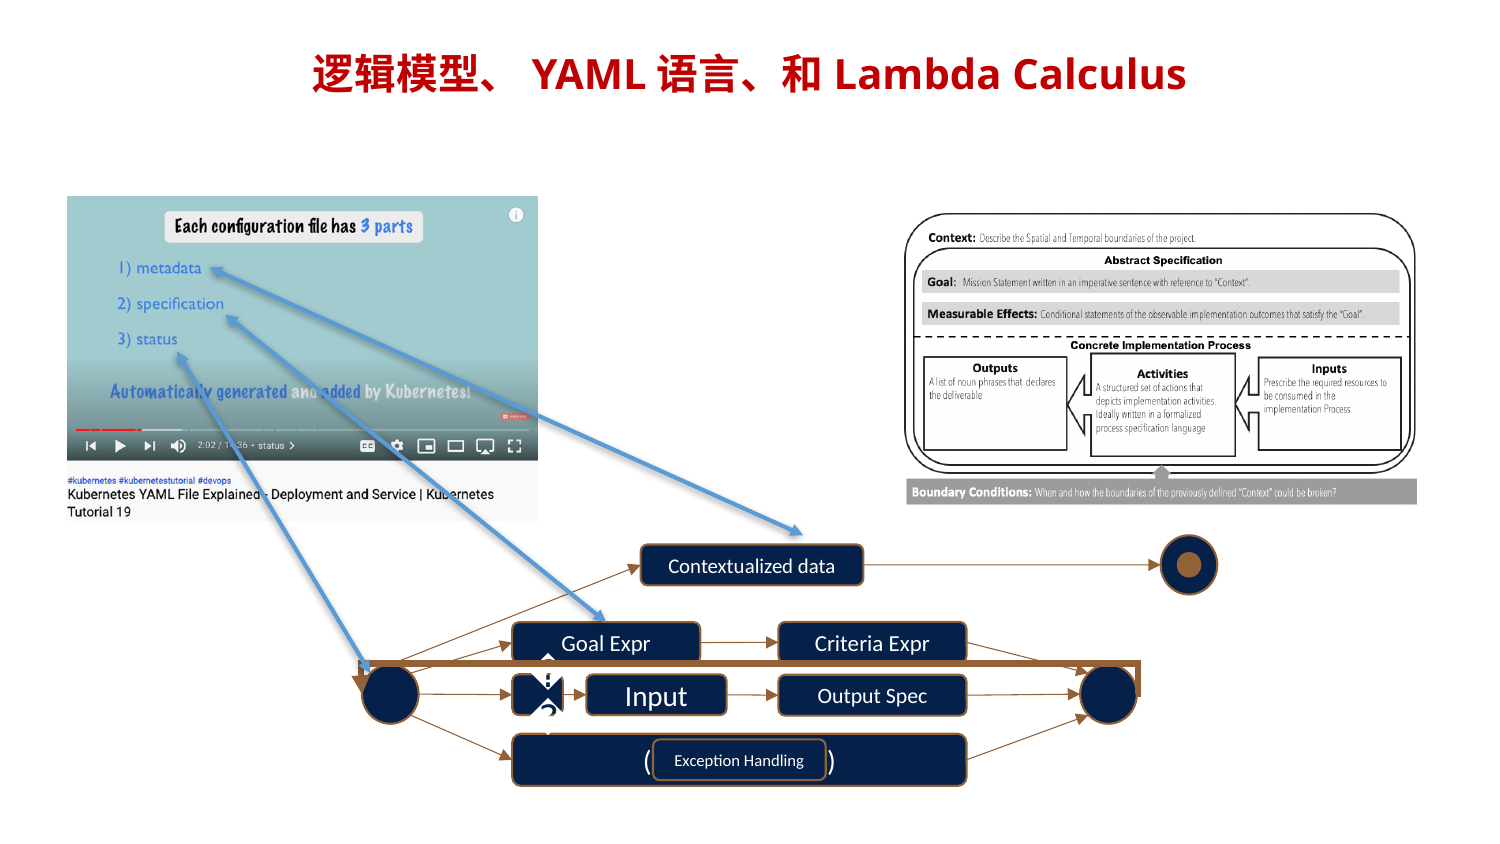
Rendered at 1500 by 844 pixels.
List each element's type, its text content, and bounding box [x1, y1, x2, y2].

picture [897, 208, 1424, 507]
text_box 逻辑模型、YAML语言、和Lambda Calculus [74, 38, 1426, 96]
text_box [177, 351, 371, 674]
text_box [225, 314, 607, 623]
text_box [361, 535, 1218, 786]
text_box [209, 267, 804, 536]
picture [67, 196, 538, 521]
